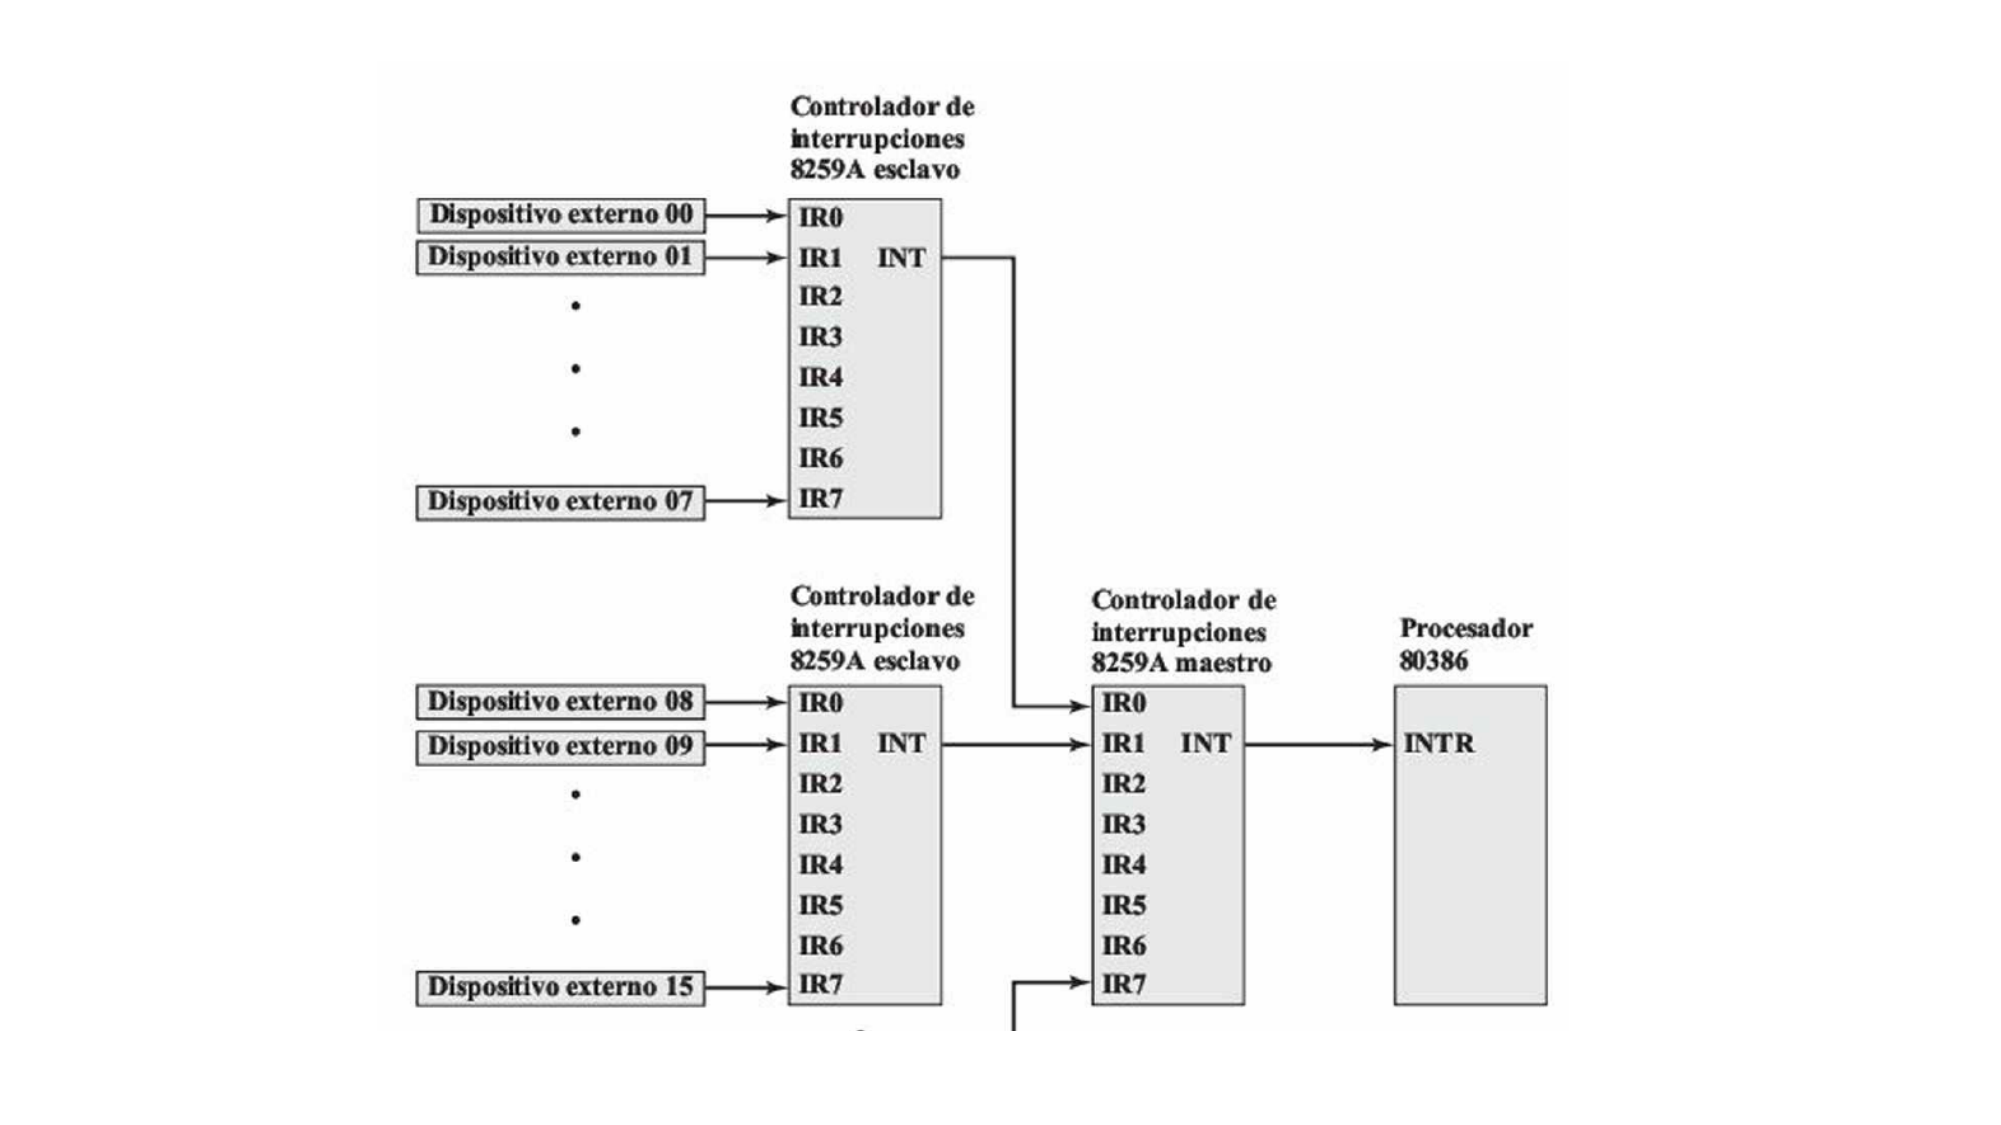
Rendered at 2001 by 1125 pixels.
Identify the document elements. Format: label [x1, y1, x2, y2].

picture [377, 61, 1569, 1031]
